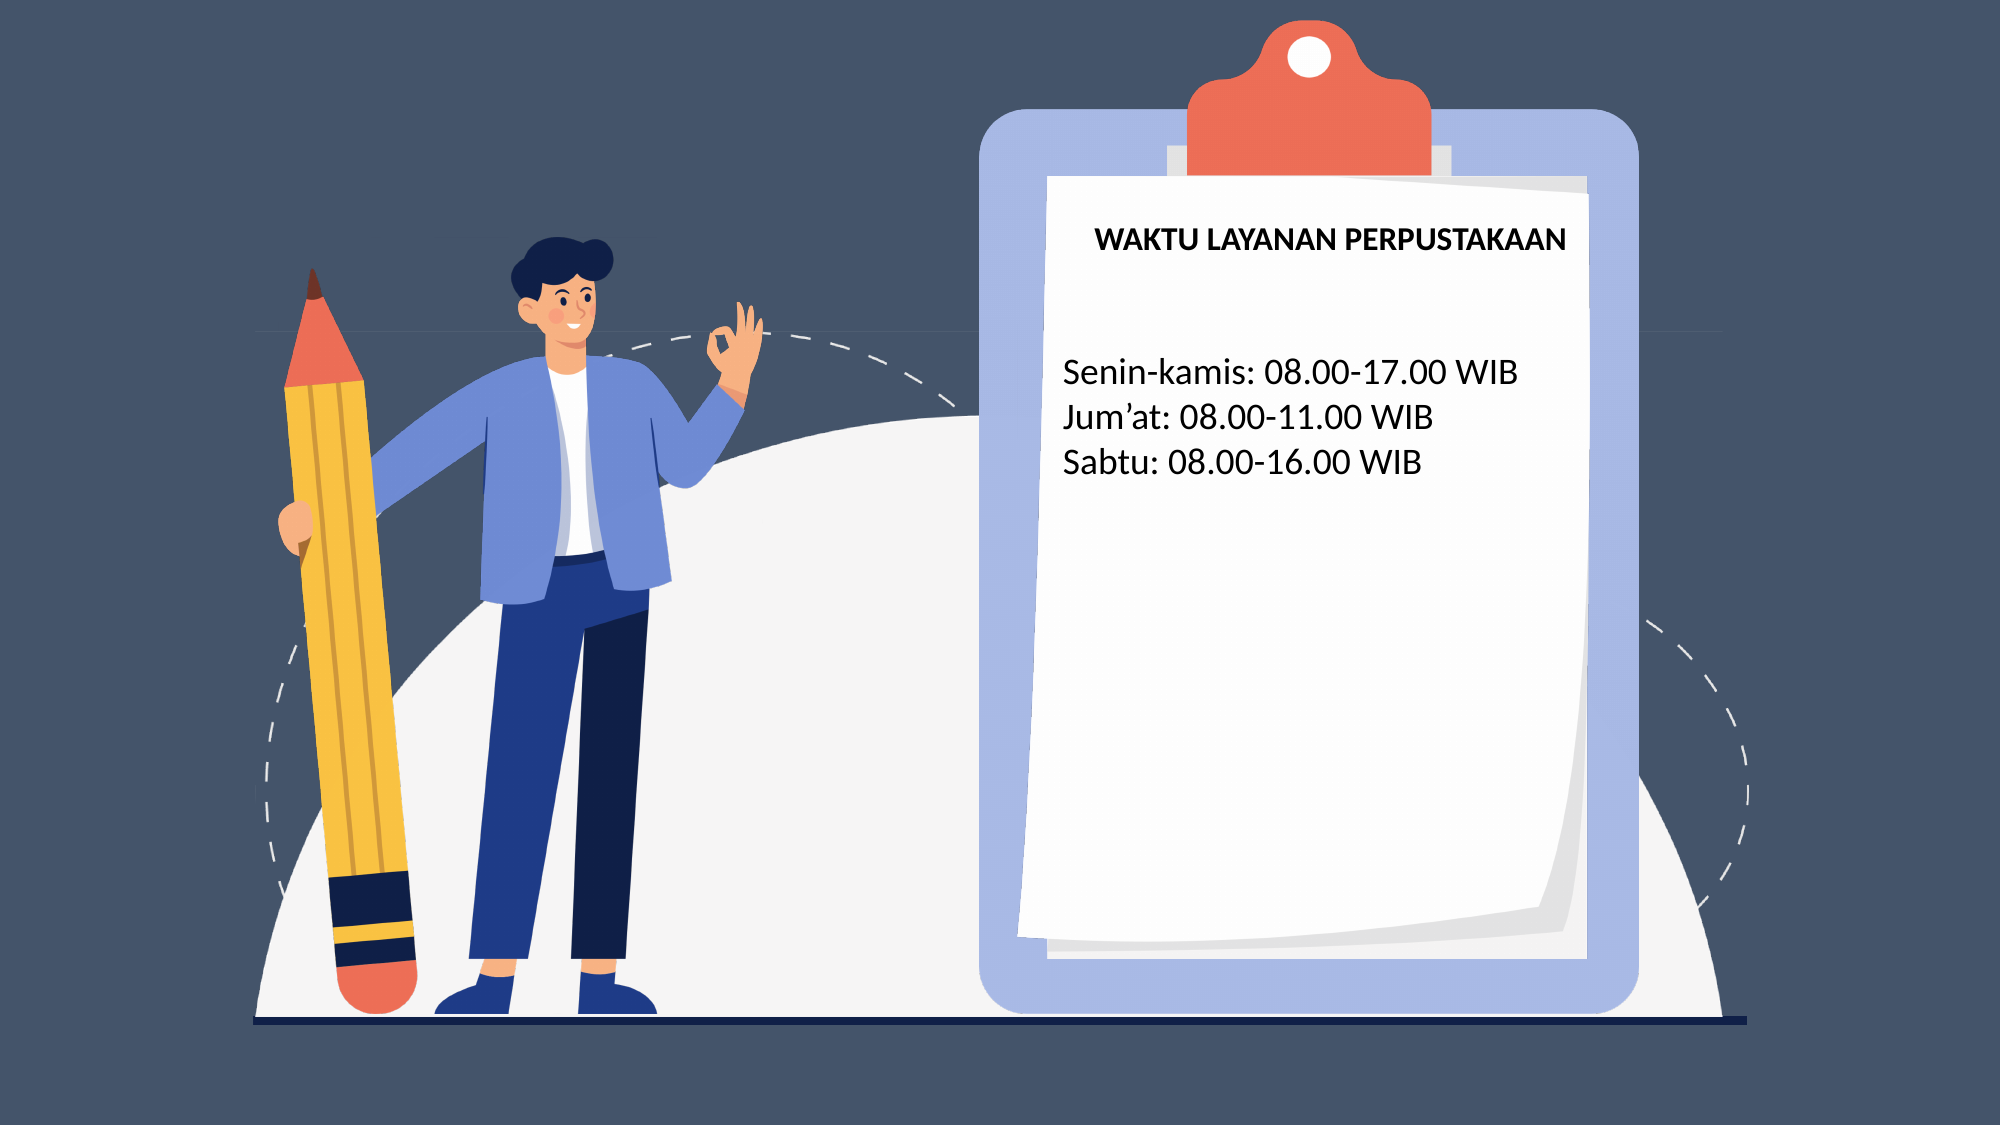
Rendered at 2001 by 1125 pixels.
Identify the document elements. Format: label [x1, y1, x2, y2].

picture [253, 20, 1749, 1025]
